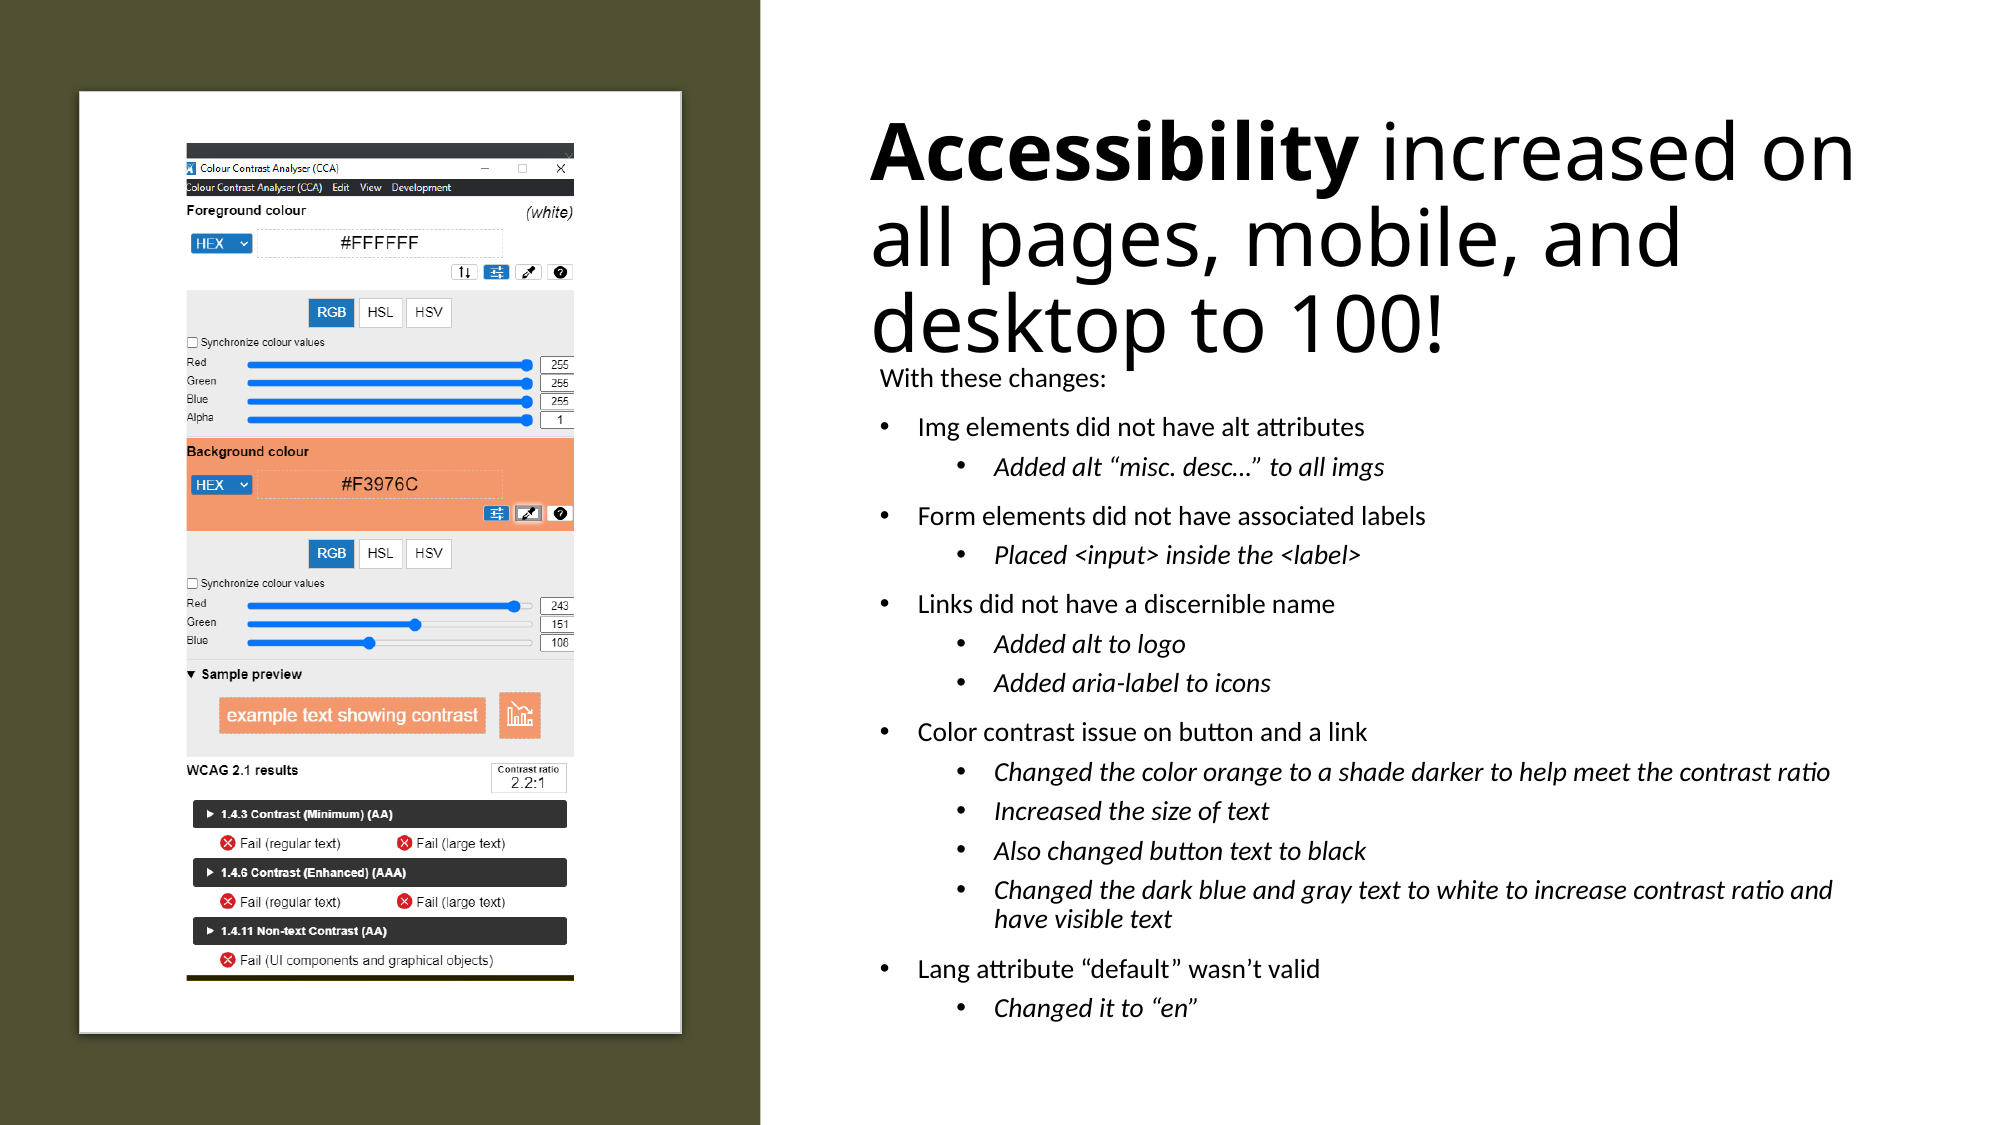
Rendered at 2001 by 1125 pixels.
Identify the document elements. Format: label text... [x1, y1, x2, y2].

text_box [78, 91, 682, 1034]
title Accessibility increased on all pages, mobile, and desktop to 100! [855, 103, 1909, 356]
picture [186, 143, 574, 981]
list With these changes: Img elements did not have alt attributes Added alt “misc. desc…” to all imgs Form elements did not have associated labels Placed <input> inside the <label> Links did not have a discernible name Added alt to logo Added aria-label to icons Color contrast issue on button and a link Changed the color orange to a shade darker to help meet the contrast ratio Increased the size of text Also changed button text to black Changed the dark blue and gray text to white to increase contrast ratio and have visible text Lang attribute “default” wasn’t valid Changed it to “en” [855, 356, 1909, 1034]
text_box [0, 0, 761, 1125]
